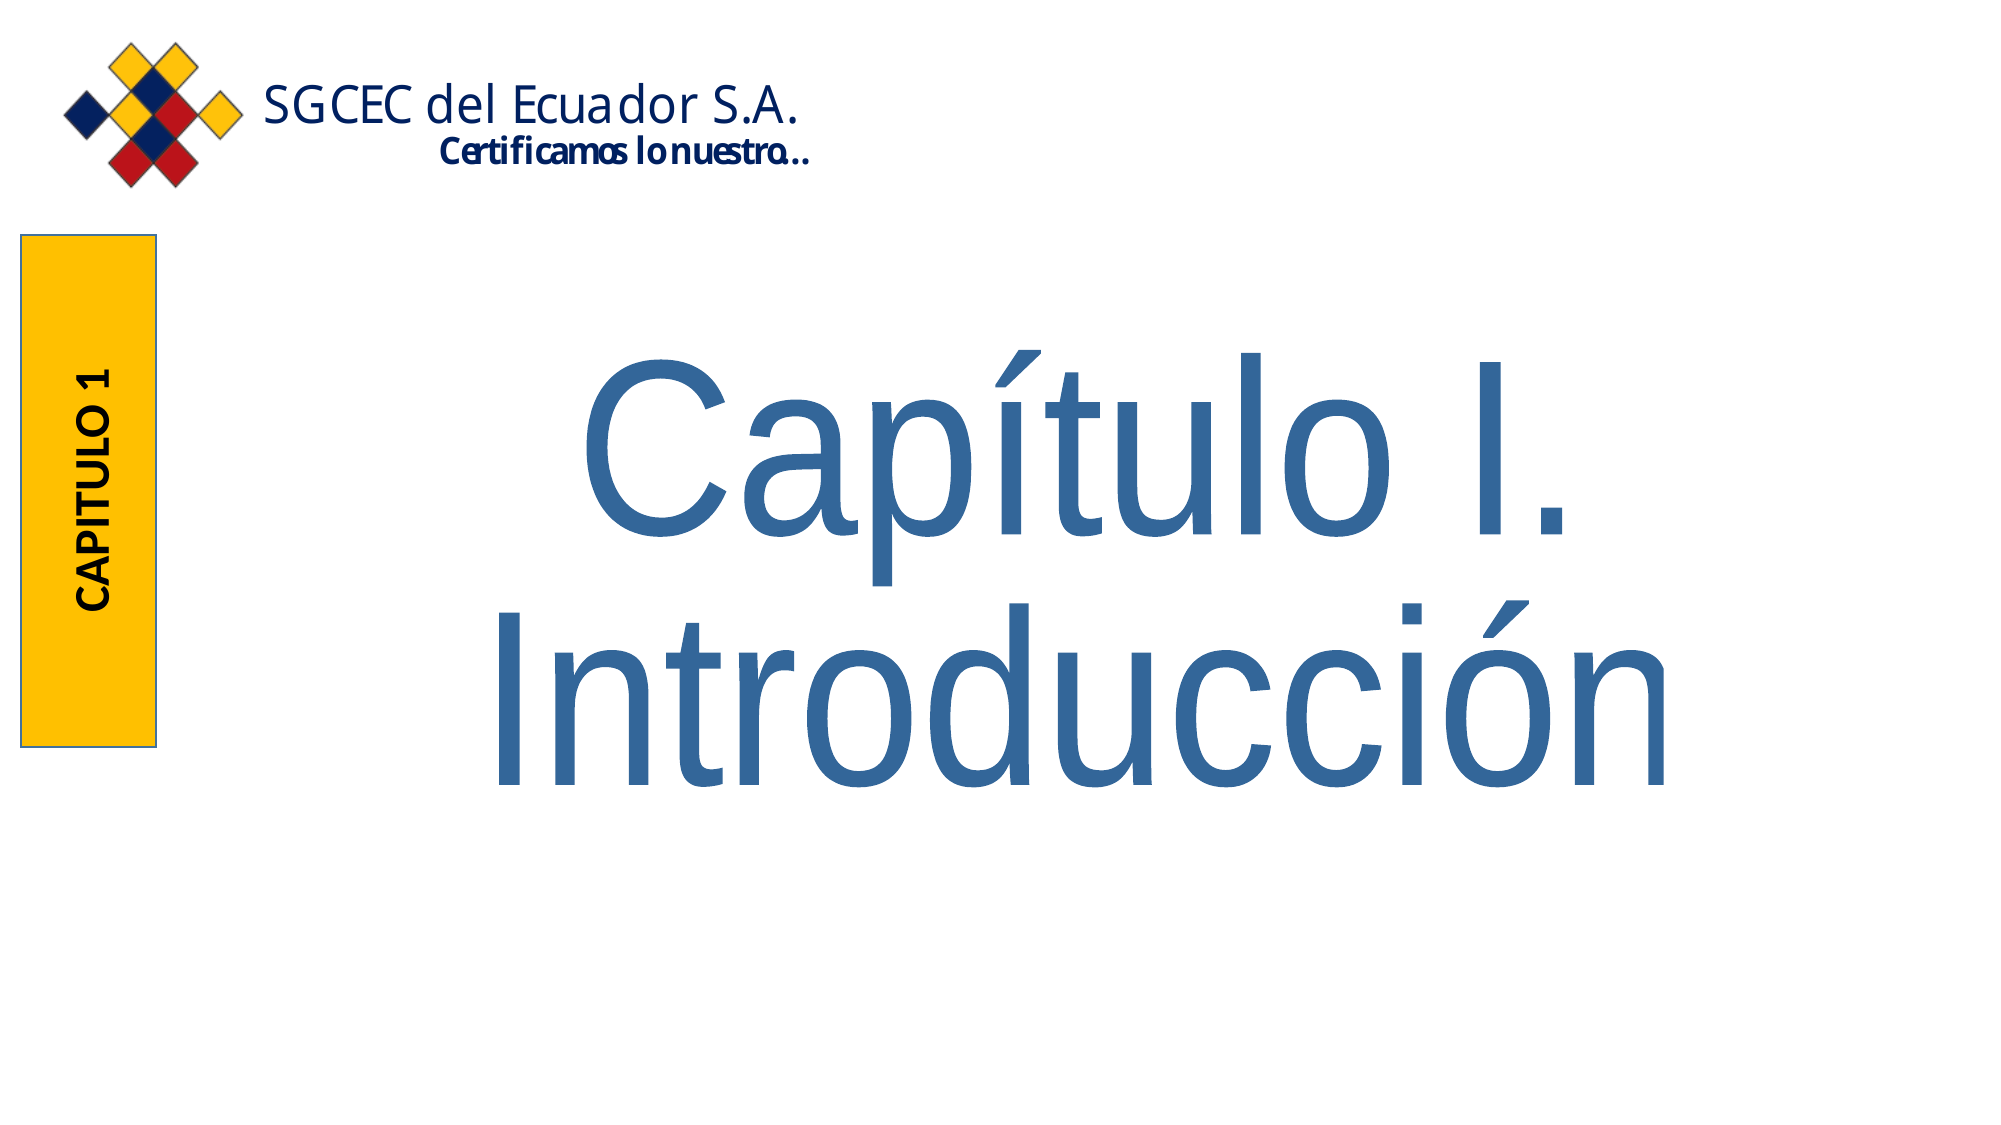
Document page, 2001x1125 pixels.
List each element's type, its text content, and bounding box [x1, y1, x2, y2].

picture [51, 37, 831, 202]
text_box CAPITULO 1 [20, 234, 157, 748]
